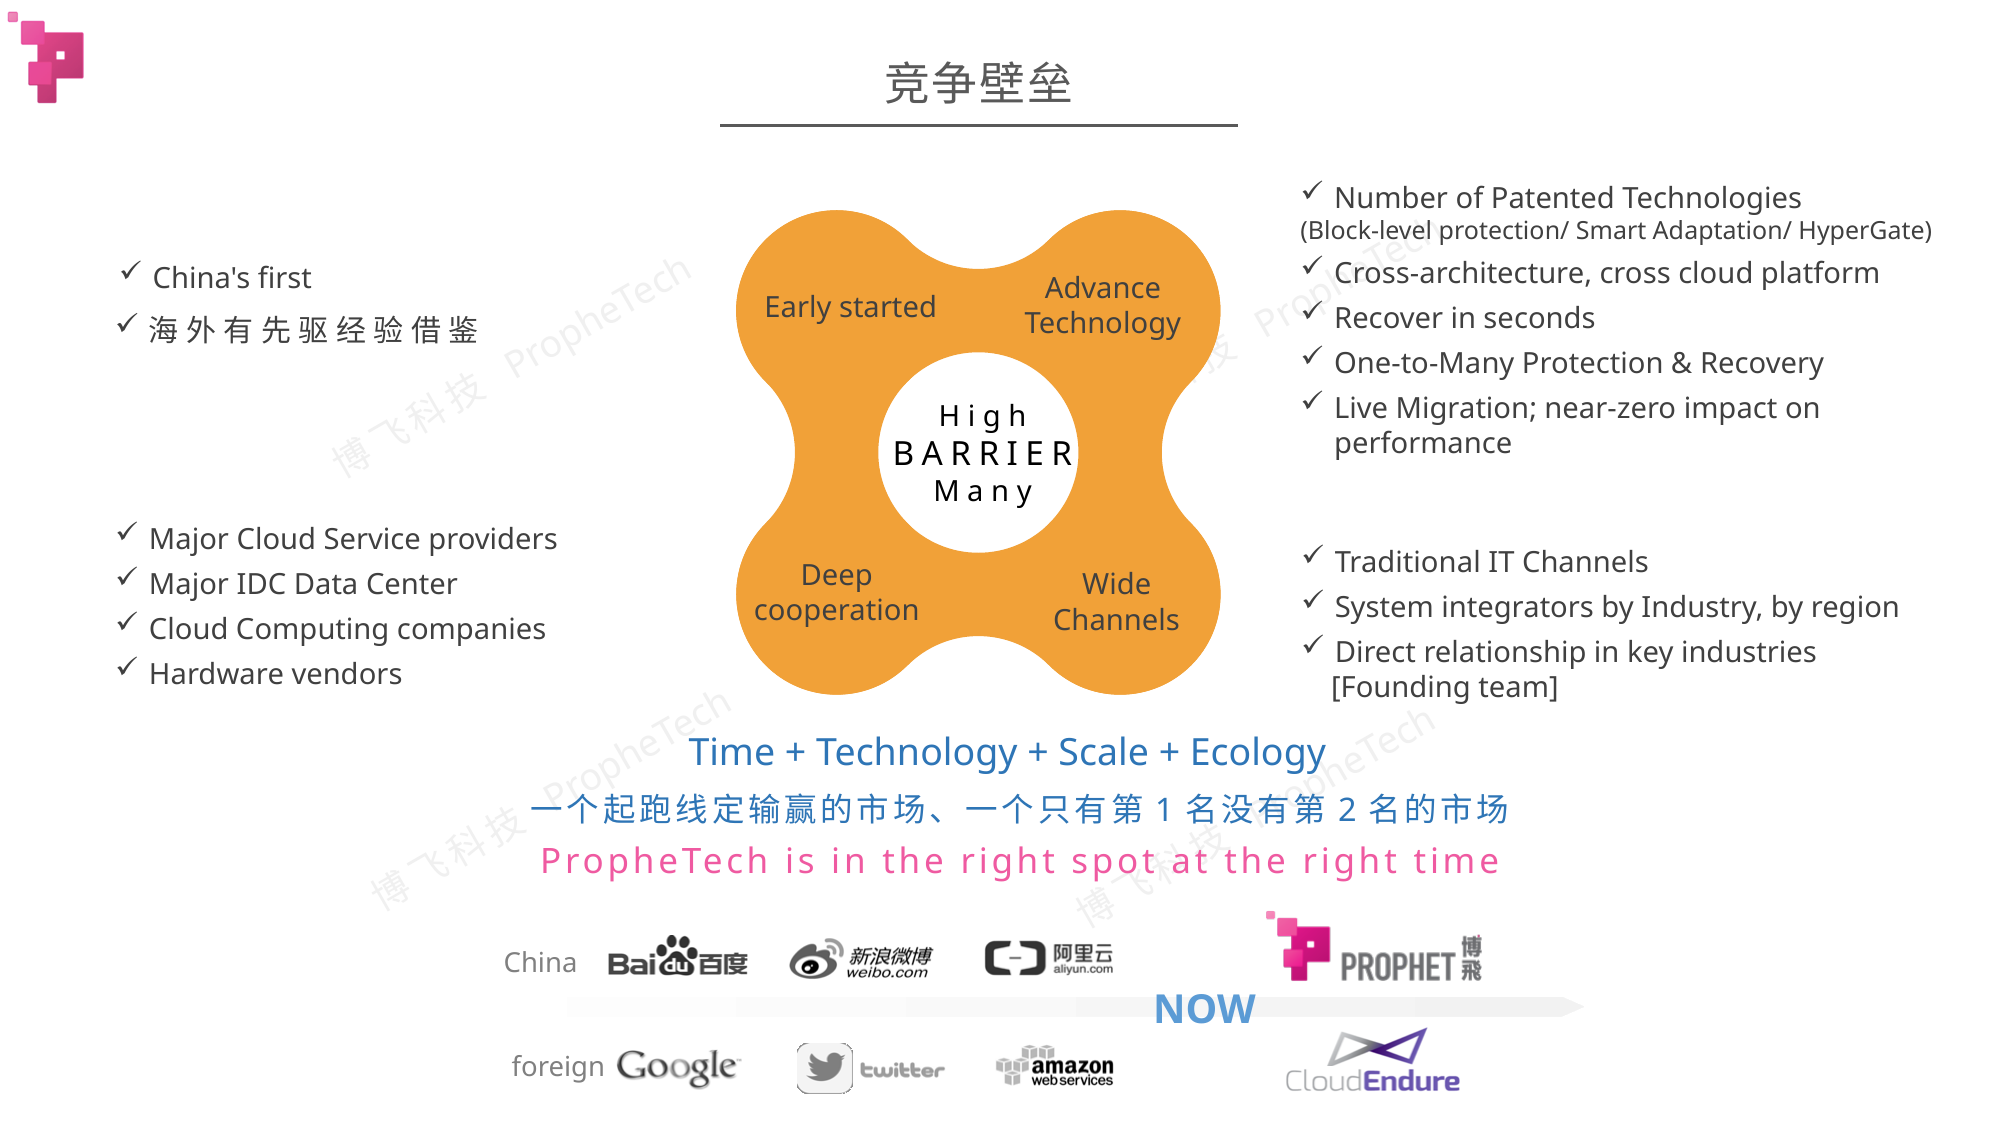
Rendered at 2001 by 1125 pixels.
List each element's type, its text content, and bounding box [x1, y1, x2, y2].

picture [0, 8, 99, 110]
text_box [735, 210, 1221, 695]
text_box China's first [104, 251, 366, 302]
text_box PropheTech is in the right spot at the right time [525, 831, 1515, 888]
text_box 一个起跑线定输赢的市场、一个只有第1名没有第2名的市场 [515, 781, 1525, 836]
title 竞争壁垒 [668, 35, 1289, 137]
text_box 海外有先驱经验借鉴 [100, 303, 544, 355]
text_box Number of Patented Technologies (Block-level protection/ Smart Adaptation/ HyperGate) Cross-architecture, cross cloud platform Recover in seconds One-to-Many Protection & Recovery Live Migration; near-zero impact on performance [1285, 172, 1996, 467]
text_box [397, 900, 1585, 1094]
text_box Time + Technology + Scale + Ecology [673, 720, 1342, 780]
text_box Major Cloud Service providers Major IDC Data Center Cloud Computing companies Hardware vendors [100, 512, 665, 698]
text_box Traditional IT Channels System integrators by Industry, by region Direct relationship in key industries [Founding team] [1286, 536, 1971, 711]
